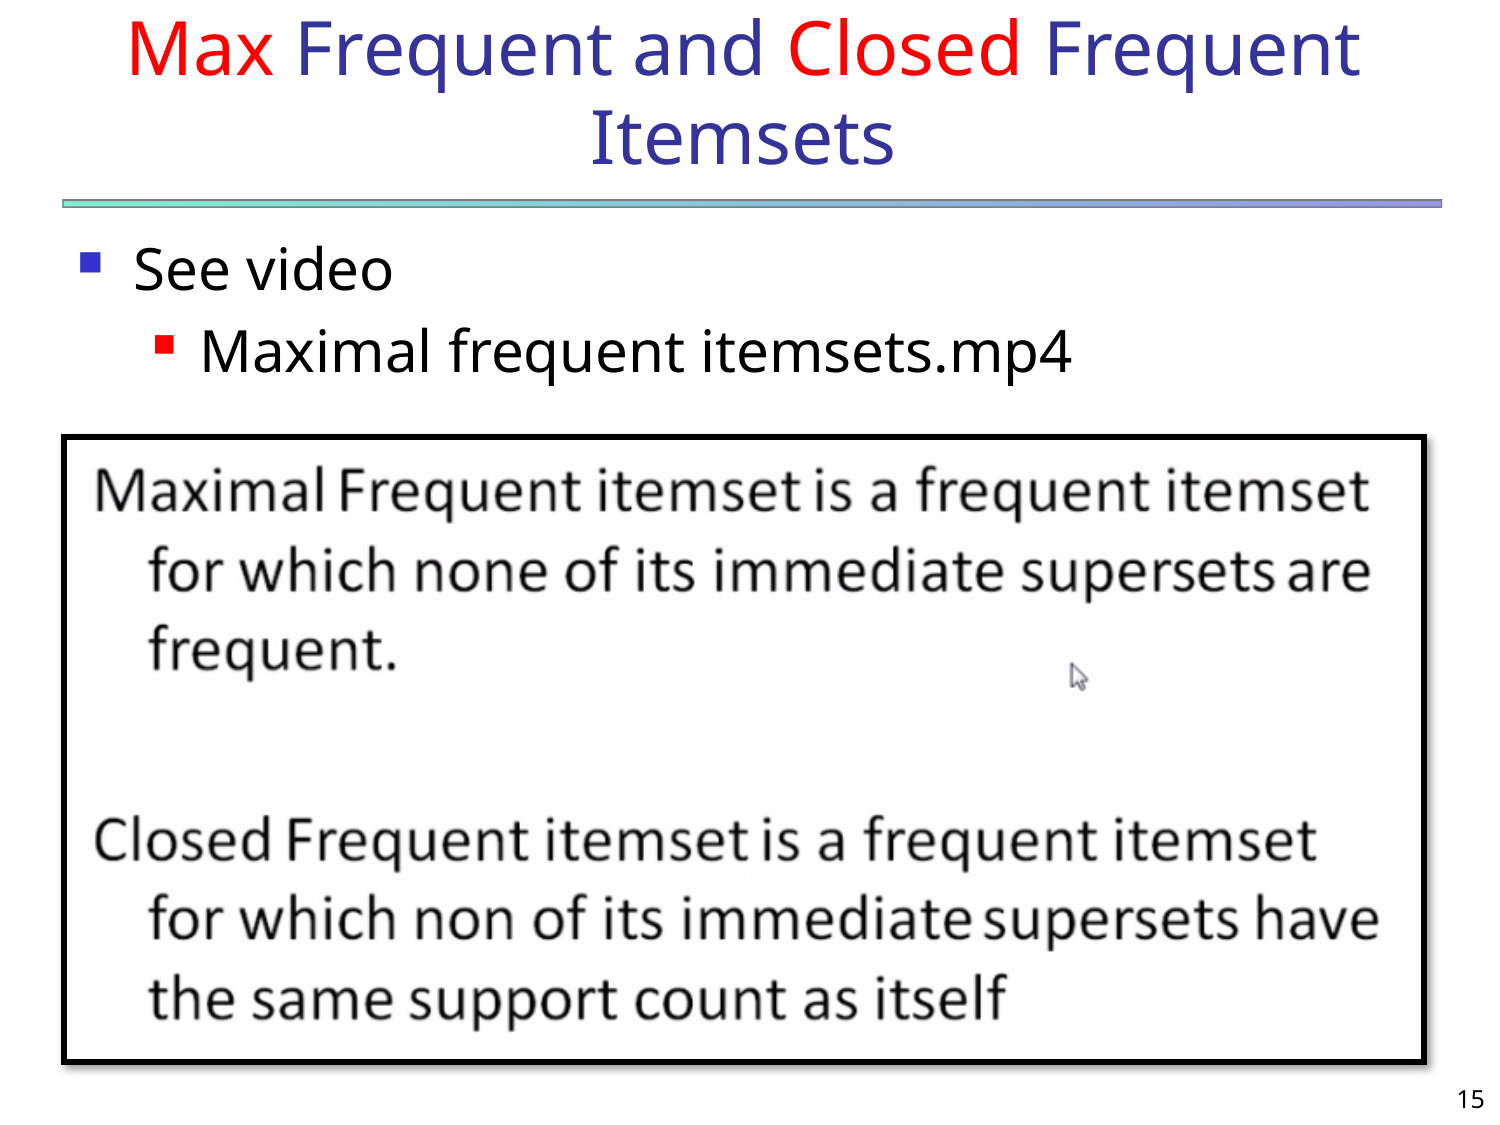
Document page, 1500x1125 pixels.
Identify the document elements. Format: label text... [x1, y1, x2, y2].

list See video Maximal frequent itemsets.mp4 [62, 224, 1438, 1062]
title Max Frequent and Closed Frequent Itemsets [62, 87, 1425, 188]
picture [66, 440, 1421, 1060]
slide_number 15 [1187, 1062, 1500, 1125]
